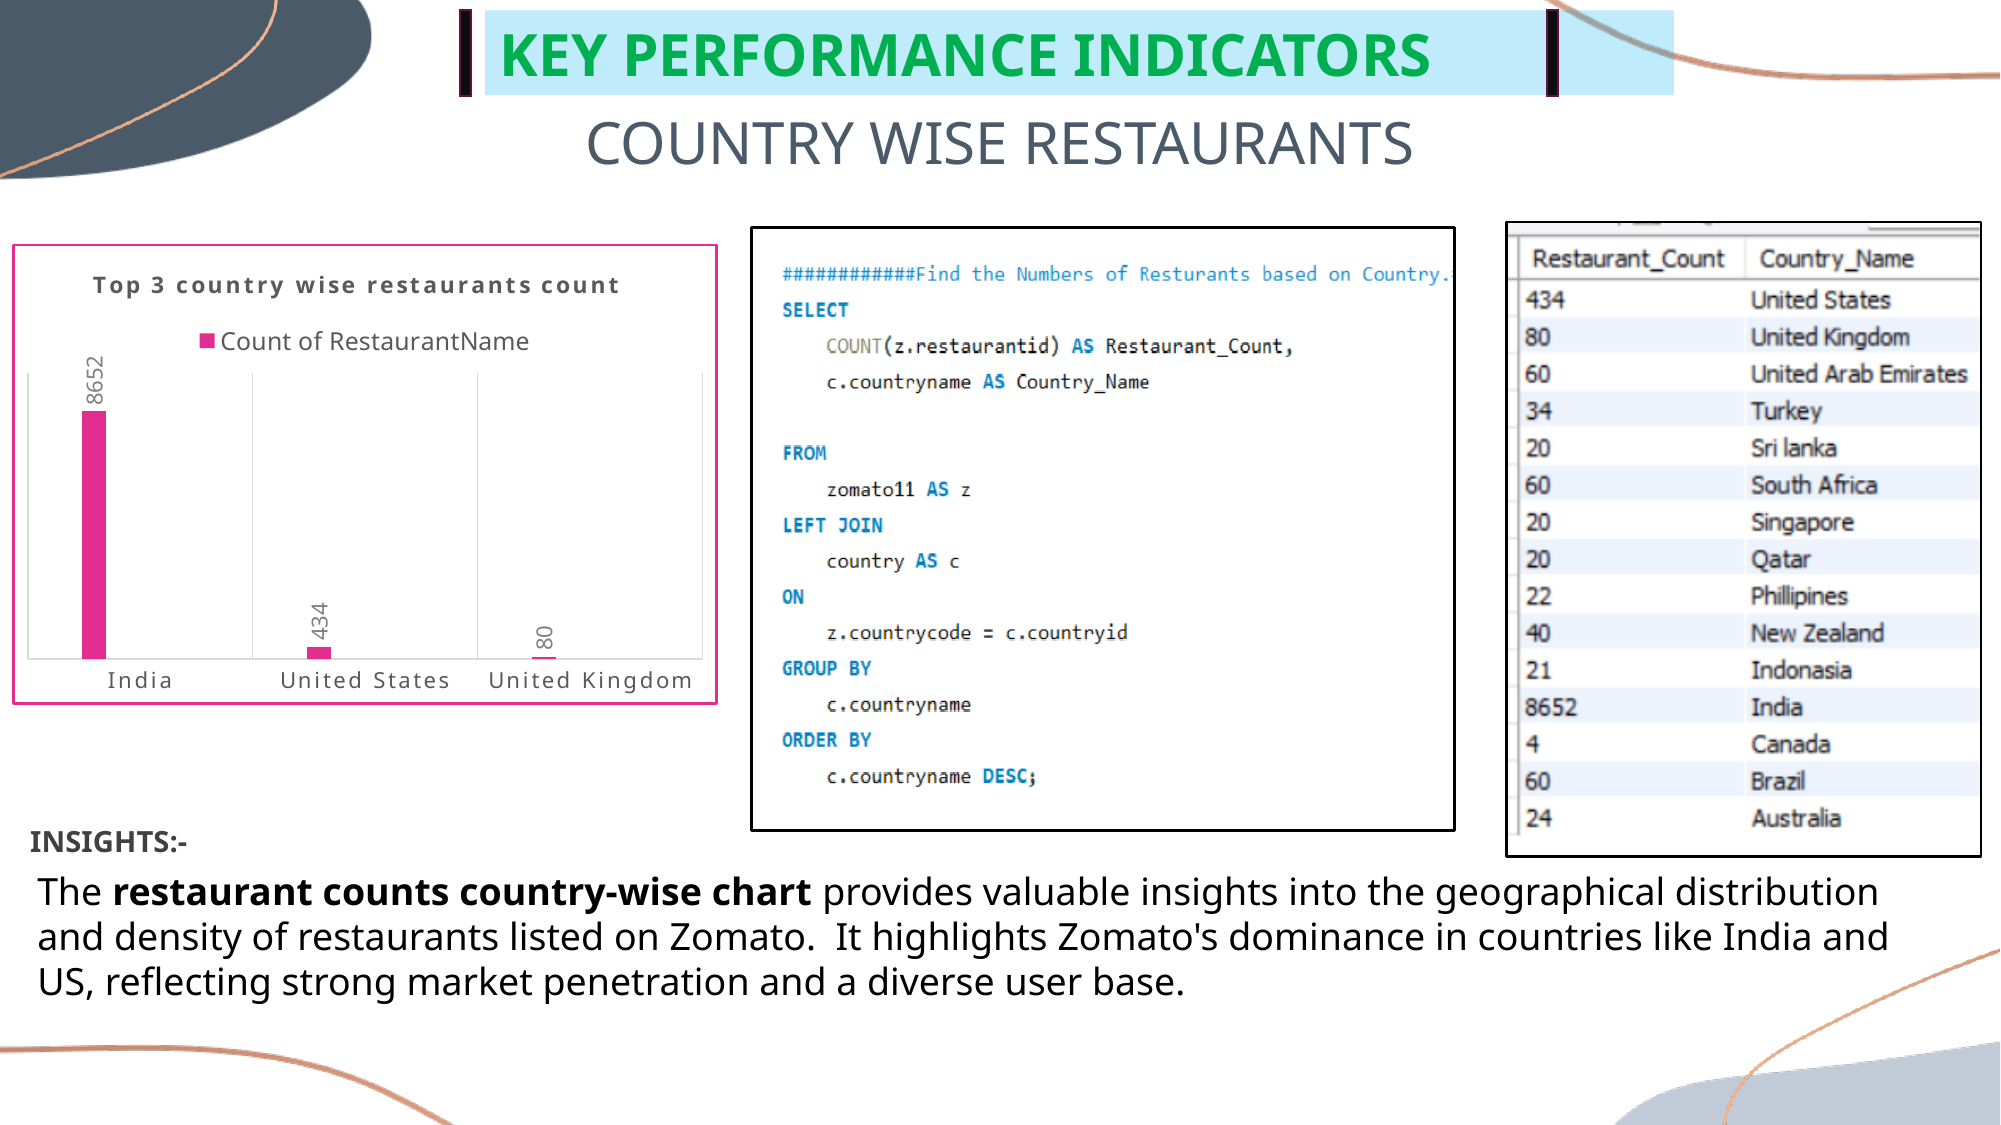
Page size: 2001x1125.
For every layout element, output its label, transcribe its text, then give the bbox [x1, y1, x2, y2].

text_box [12, 816, 1945, 1012]
text_box COUNTRY WISE RESTAURANTS [570, 98, 1430, 184]
picture [1508, 223, 1980, 856]
picture [0, 1018, 478, 1125]
picture [0, 0, 372, 207]
picture [753, 228, 1454, 830]
text_box KEY PERFORMANCE INDICATORS [485, 10, 1546, 96]
text_box KEY PERFORMANCE INDICATORS [1559, 10, 1674, 96]
text_box [459, 9, 472, 97]
text_box [1546, 9, 1559, 97]
picture [1522, 0, 2001, 107]
picture [1603, 918, 2001, 1125]
chart [12, 243, 718, 705]
